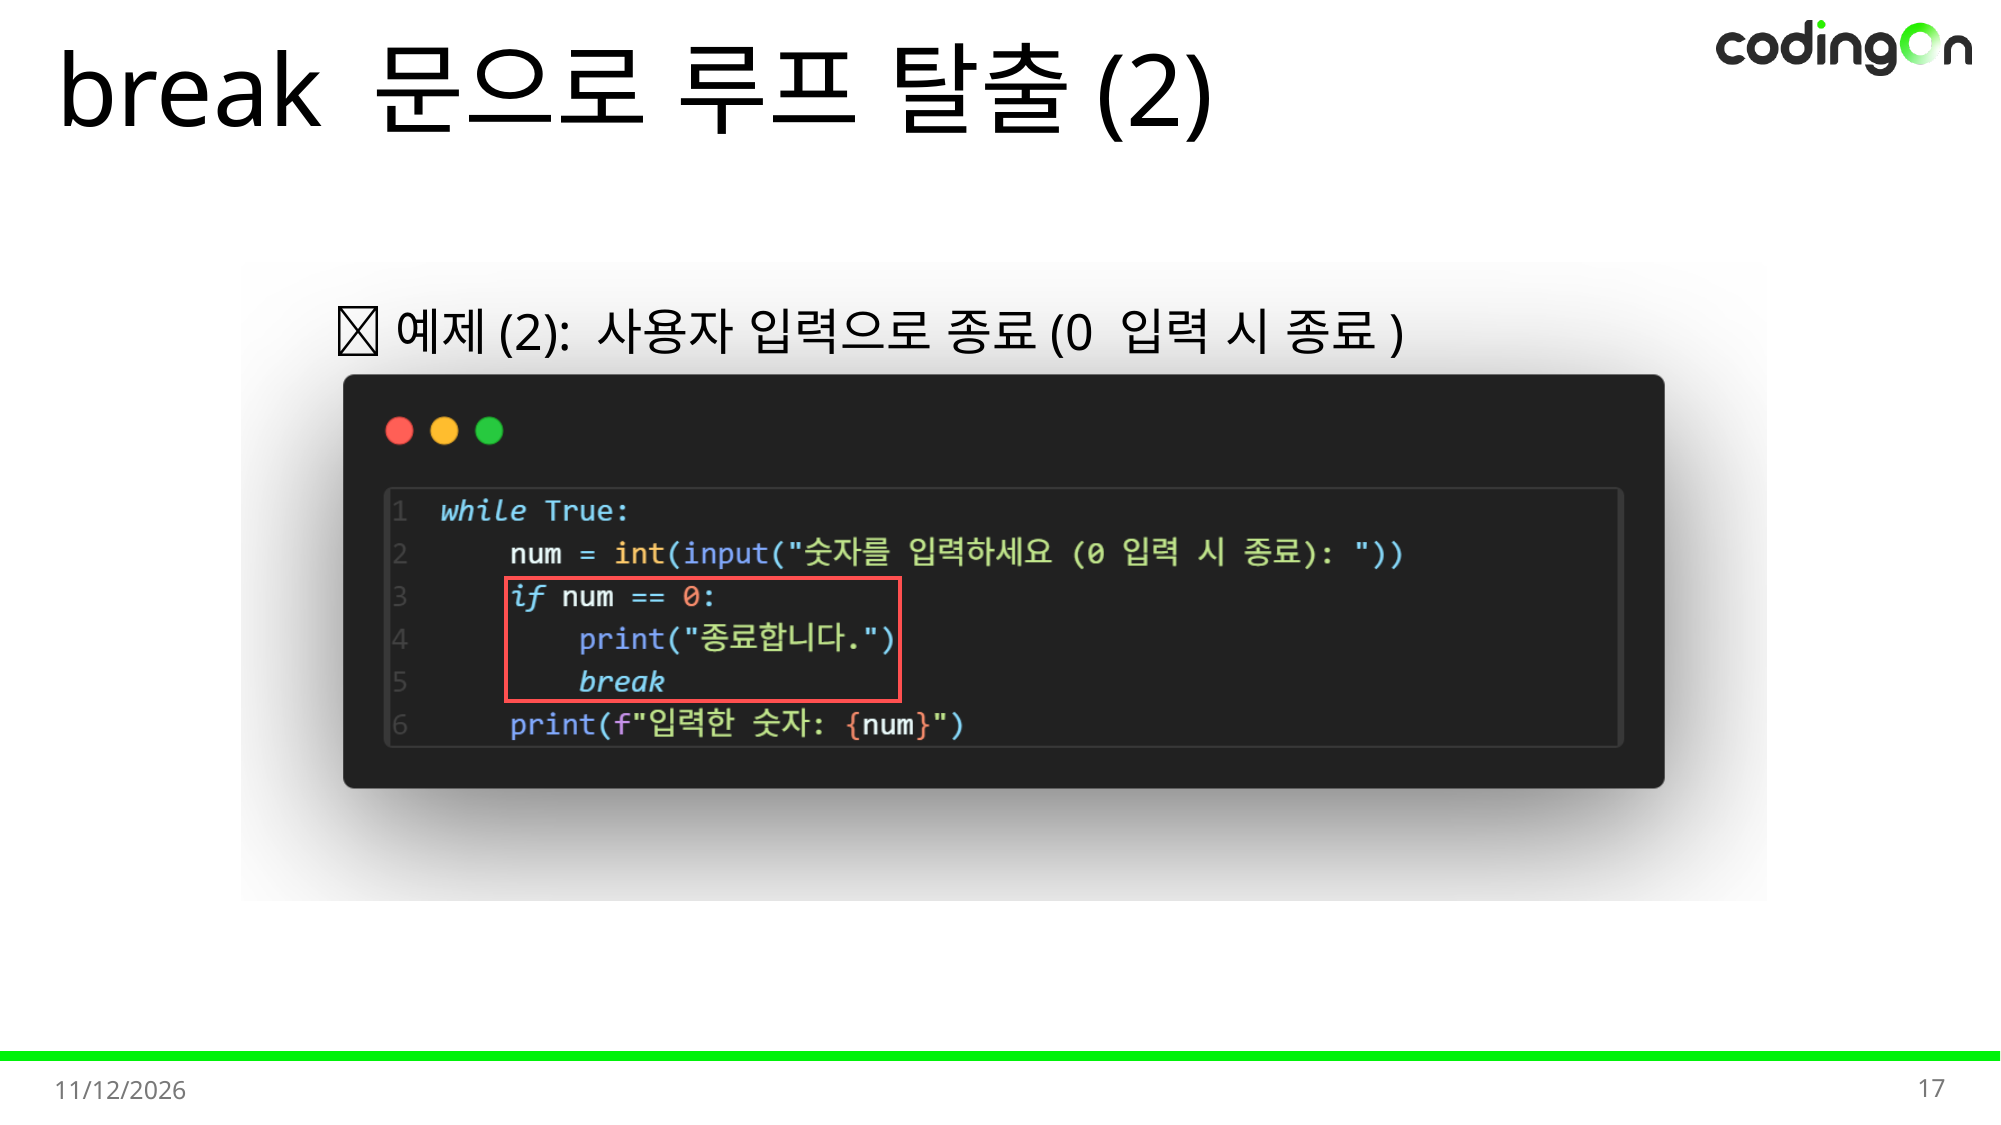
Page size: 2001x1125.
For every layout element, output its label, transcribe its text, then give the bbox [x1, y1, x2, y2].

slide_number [39, 1061, 490, 1122]
picture [241, 262, 1767, 901]
title break 문으로 루프 탈출(2) [41, 0, 1767, 188]
slide_number 17 [1510, 1059, 1961, 1120]
picture [1767, 20, 1972, 76]
